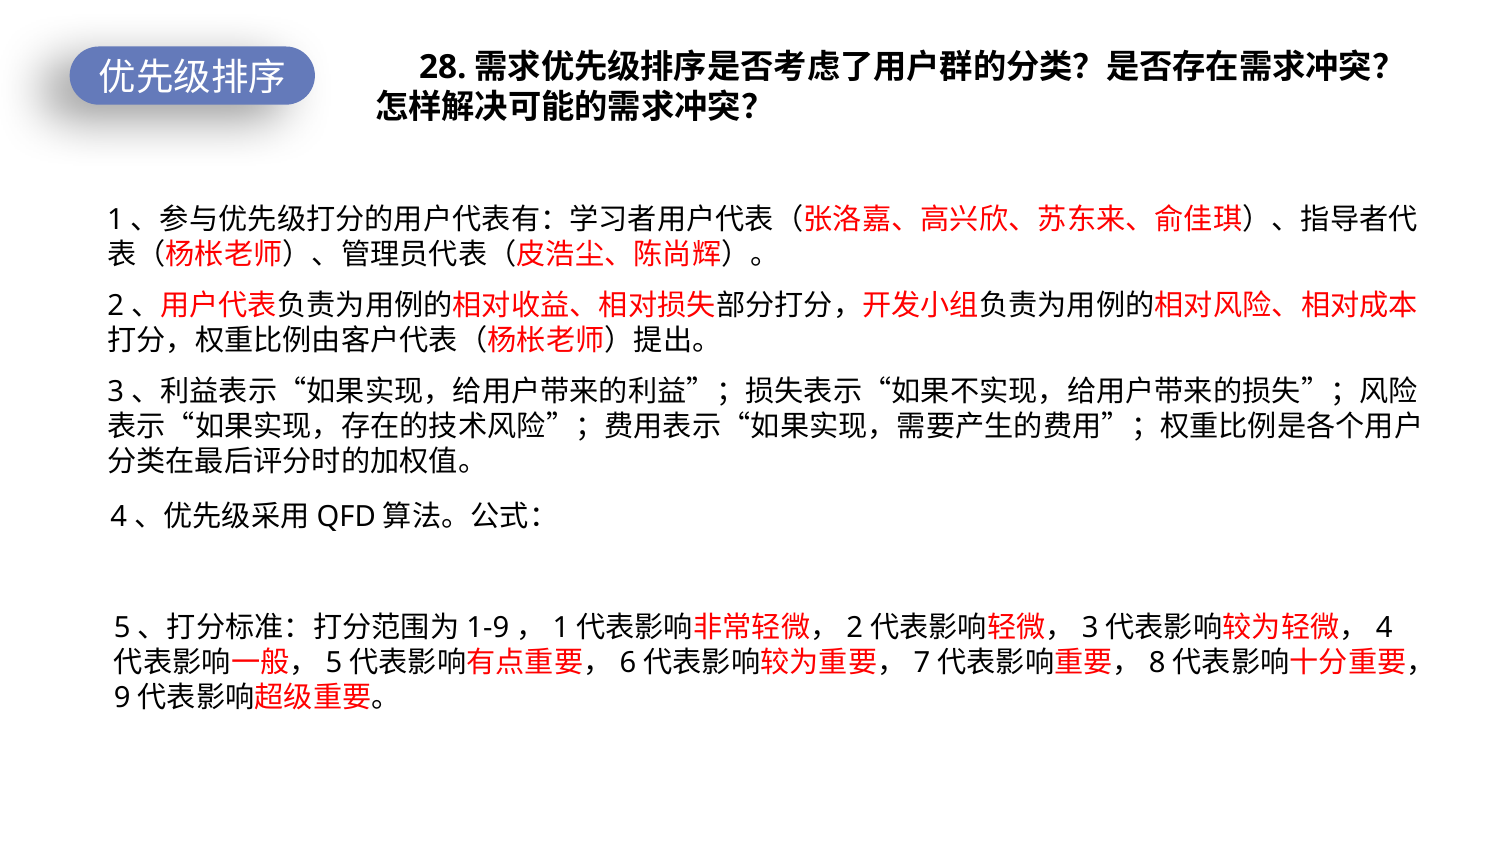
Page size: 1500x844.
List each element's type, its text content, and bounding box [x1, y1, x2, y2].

text_box 28.需求优先级排序是否考虑了用户群的分类？是否存在需求冲突？怎样解决可能的需求冲突？ [360, 37, 1393, 133]
text_box 3、利益表示“如果实现，给用户带来的利益”；损失表示“如果不实现，给用户带来的损失”；风险表示“如果实现，存在的技术风险”；费用表示“如果实现，需要产生的费用”；权重比例是各个用户分类在最后评分时的加权值。 [92, 364, 1444, 485]
text_box 1、参与优先级打分的用户代表有：学习者用户代表（张洛嘉、高兴欣、苏东来、俞佳琪）、指导者代表（杨枨老师）、管理员代表（皮浩尘、陈尚辉）。 [92, 192, 1441, 278]
text_box 优先级排序 [69, 46, 315, 105]
text_box 5、打分标准：打分范围为1-9，1代表影响非常轻微，2代表影响轻微，3代表影响较为轻微，4代表影响一般，5代表影响有点重要，6代表影响较为重要，7代表影响重要，8代表影响十分重要，9代表影响超级重要。 [99, 601, 1443, 721]
text_box 2、用户代表负责为用例的相对收益、相对损失部分打分，开发小组负责为用例的相对风险、相对成本打分，权重比例由客户代表（杨枨老师）提出。 [92, 278, 1436, 364]
